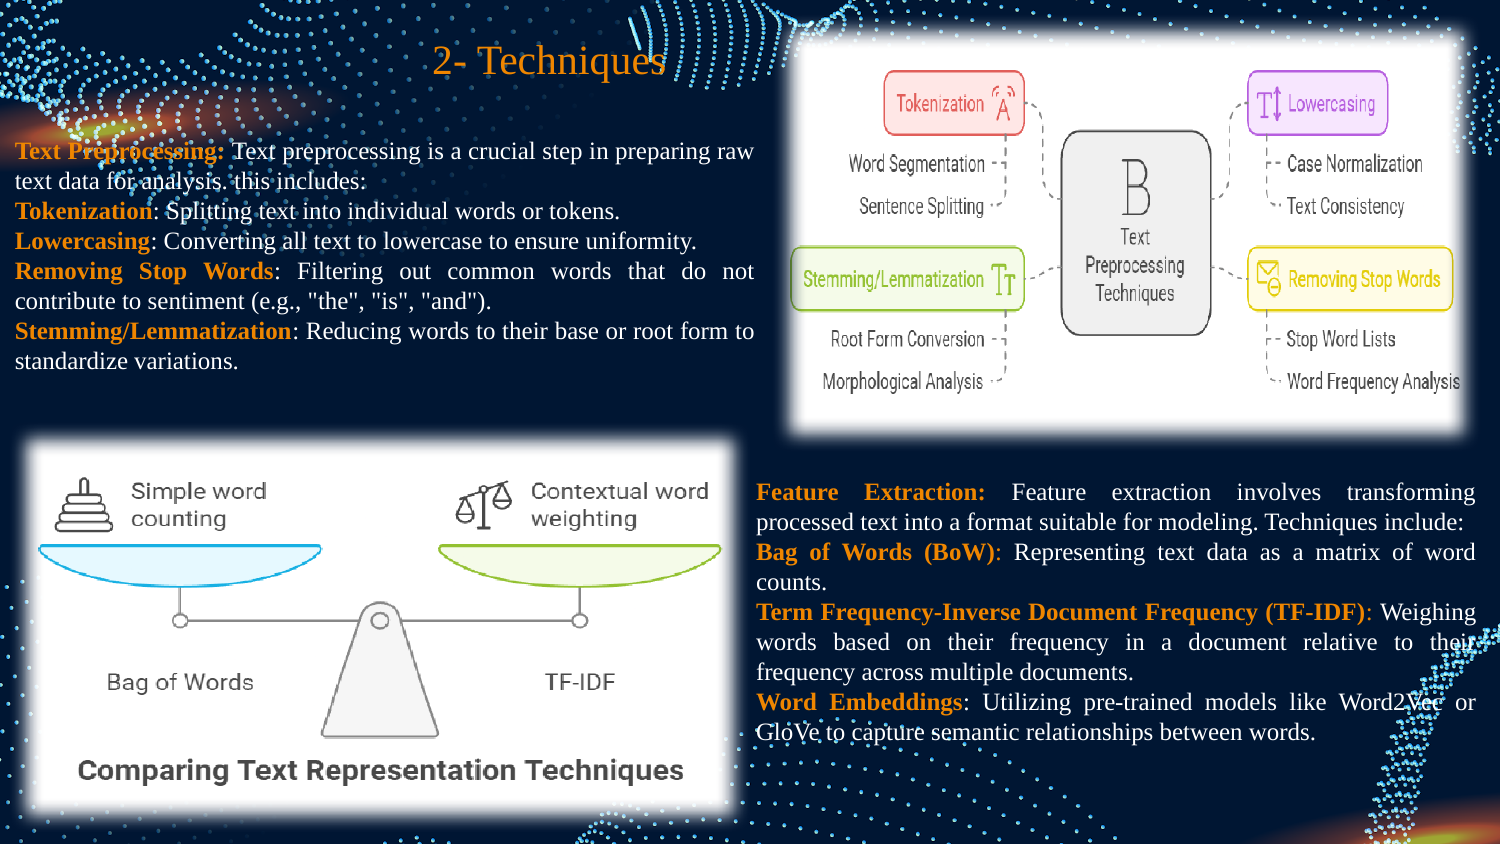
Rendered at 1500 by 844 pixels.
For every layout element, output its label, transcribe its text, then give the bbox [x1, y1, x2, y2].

text_box Text Preprocessing: Text preprocessing is a crucial step in preparing raw text data for analysis. this includes: Tokenization: Splitting text into individual words or tokens. Lowercasing: Converting all text to lowercase to ensure uniformity. Removing Stop Words: Filtering out common words that do not contribute to sentiment (e.g., "the", "is", "and"). Stemming/Lemmatization: Reducing words to their base or root form to standardize variations. [0, 127, 765, 382]
text_box 2- Techniques [397, 25, 702, 91]
picture [0, 0, 1500, 844]
text_box Feature Extraction: Feature extraction involves transforming processed text into a format suitable for modeling. Techniques include: Bag of Words (BoW): Representing text data as a matrix of word counts. Term Frequency-Inverse Document Frequency (TF-IDF): Weighing words based on their frequency in a document relative to their frequency across multiple documents. Word Embeddings: Utilizing pre-trained models like Word2Vec or GloVe to capture semantic relationships between words. [755, 468, 1492, 753]
